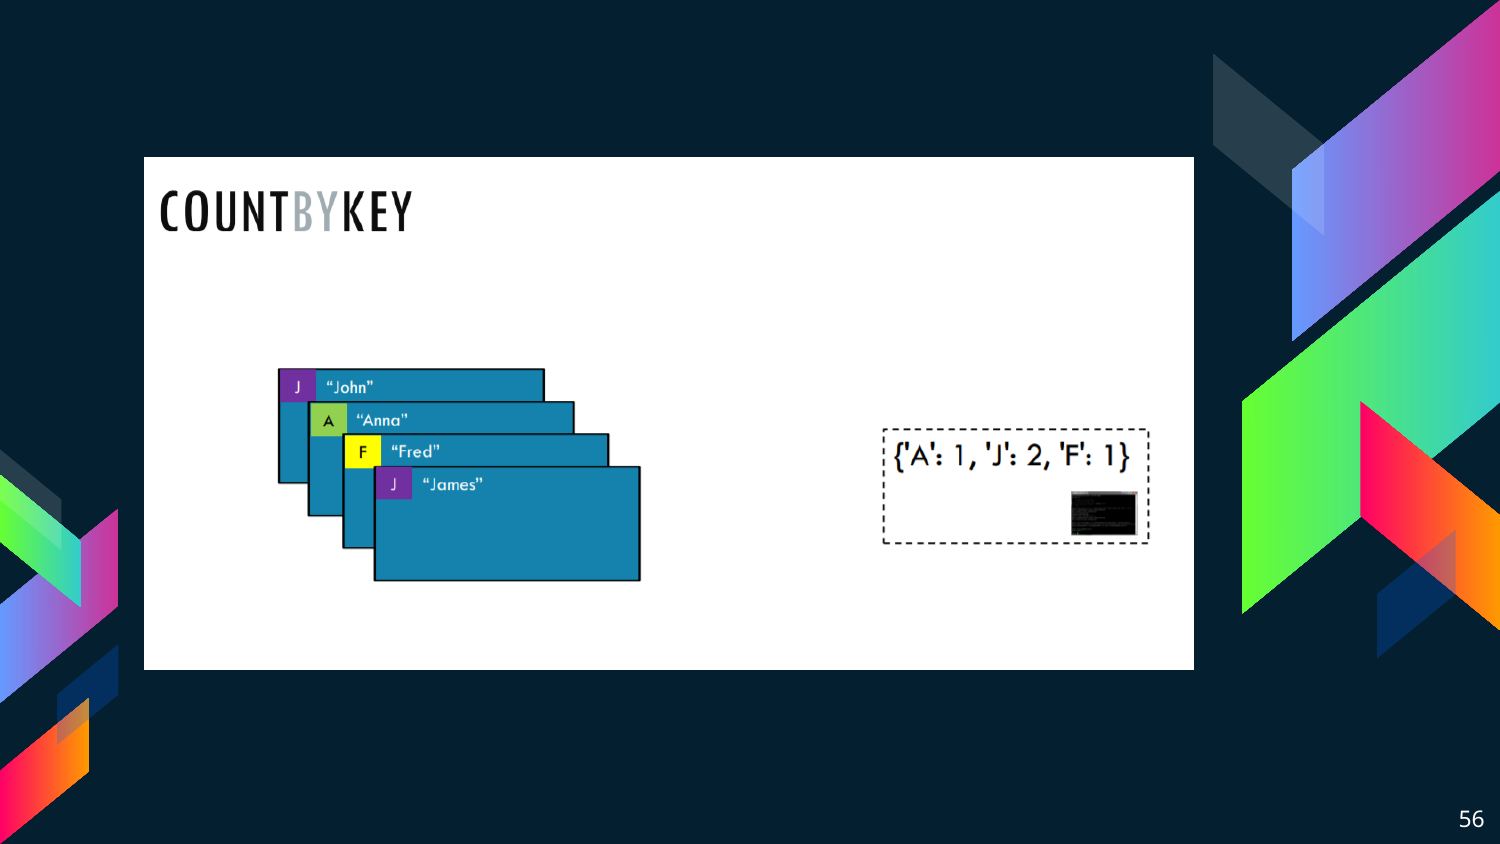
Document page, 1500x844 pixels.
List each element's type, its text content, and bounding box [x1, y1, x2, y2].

picture [144, 157, 1194, 670]
slide_number 56 [1403, 789, 1500, 844]
